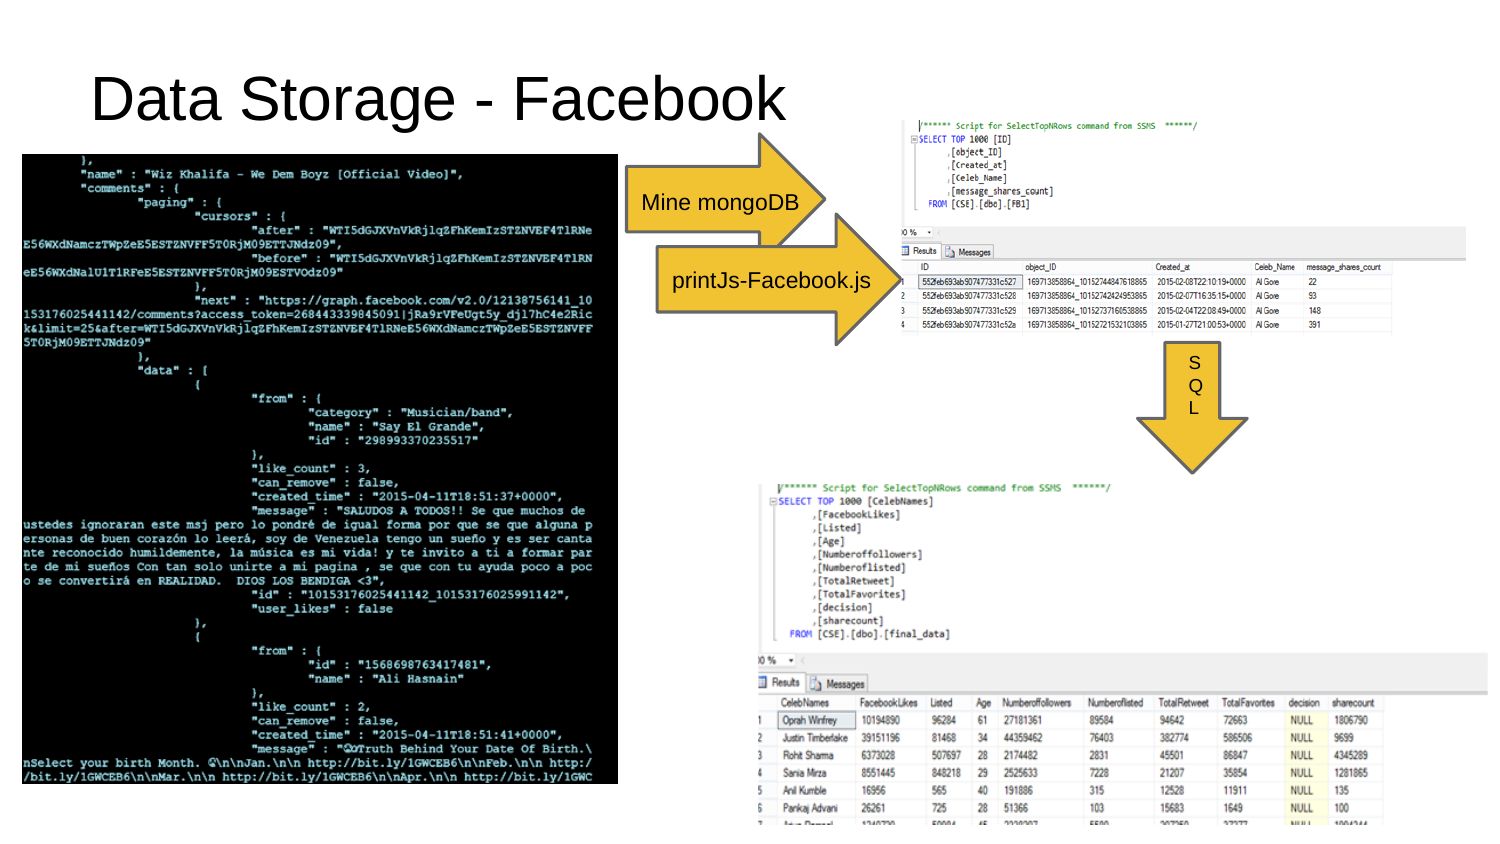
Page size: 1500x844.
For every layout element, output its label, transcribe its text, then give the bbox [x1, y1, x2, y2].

title Data Storage - Facebook [75, 7, 1425, 148]
text_box [1137, 344, 1248, 474]
text_box [657, 213, 873, 250]
text_box printJs-Facebook.js [657, 250, 896, 295]
picture [901, 120, 1467, 337]
picture [758, 483, 1488, 825]
text_box [626, 133, 798, 172]
text_box Mine mongoDB [626, 172, 860, 226]
text_box SQL [1173, 344, 1212, 446]
picture [22, 154, 618, 784]
text_box [626, 226, 799, 246]
text_box [657, 295, 886, 345]
